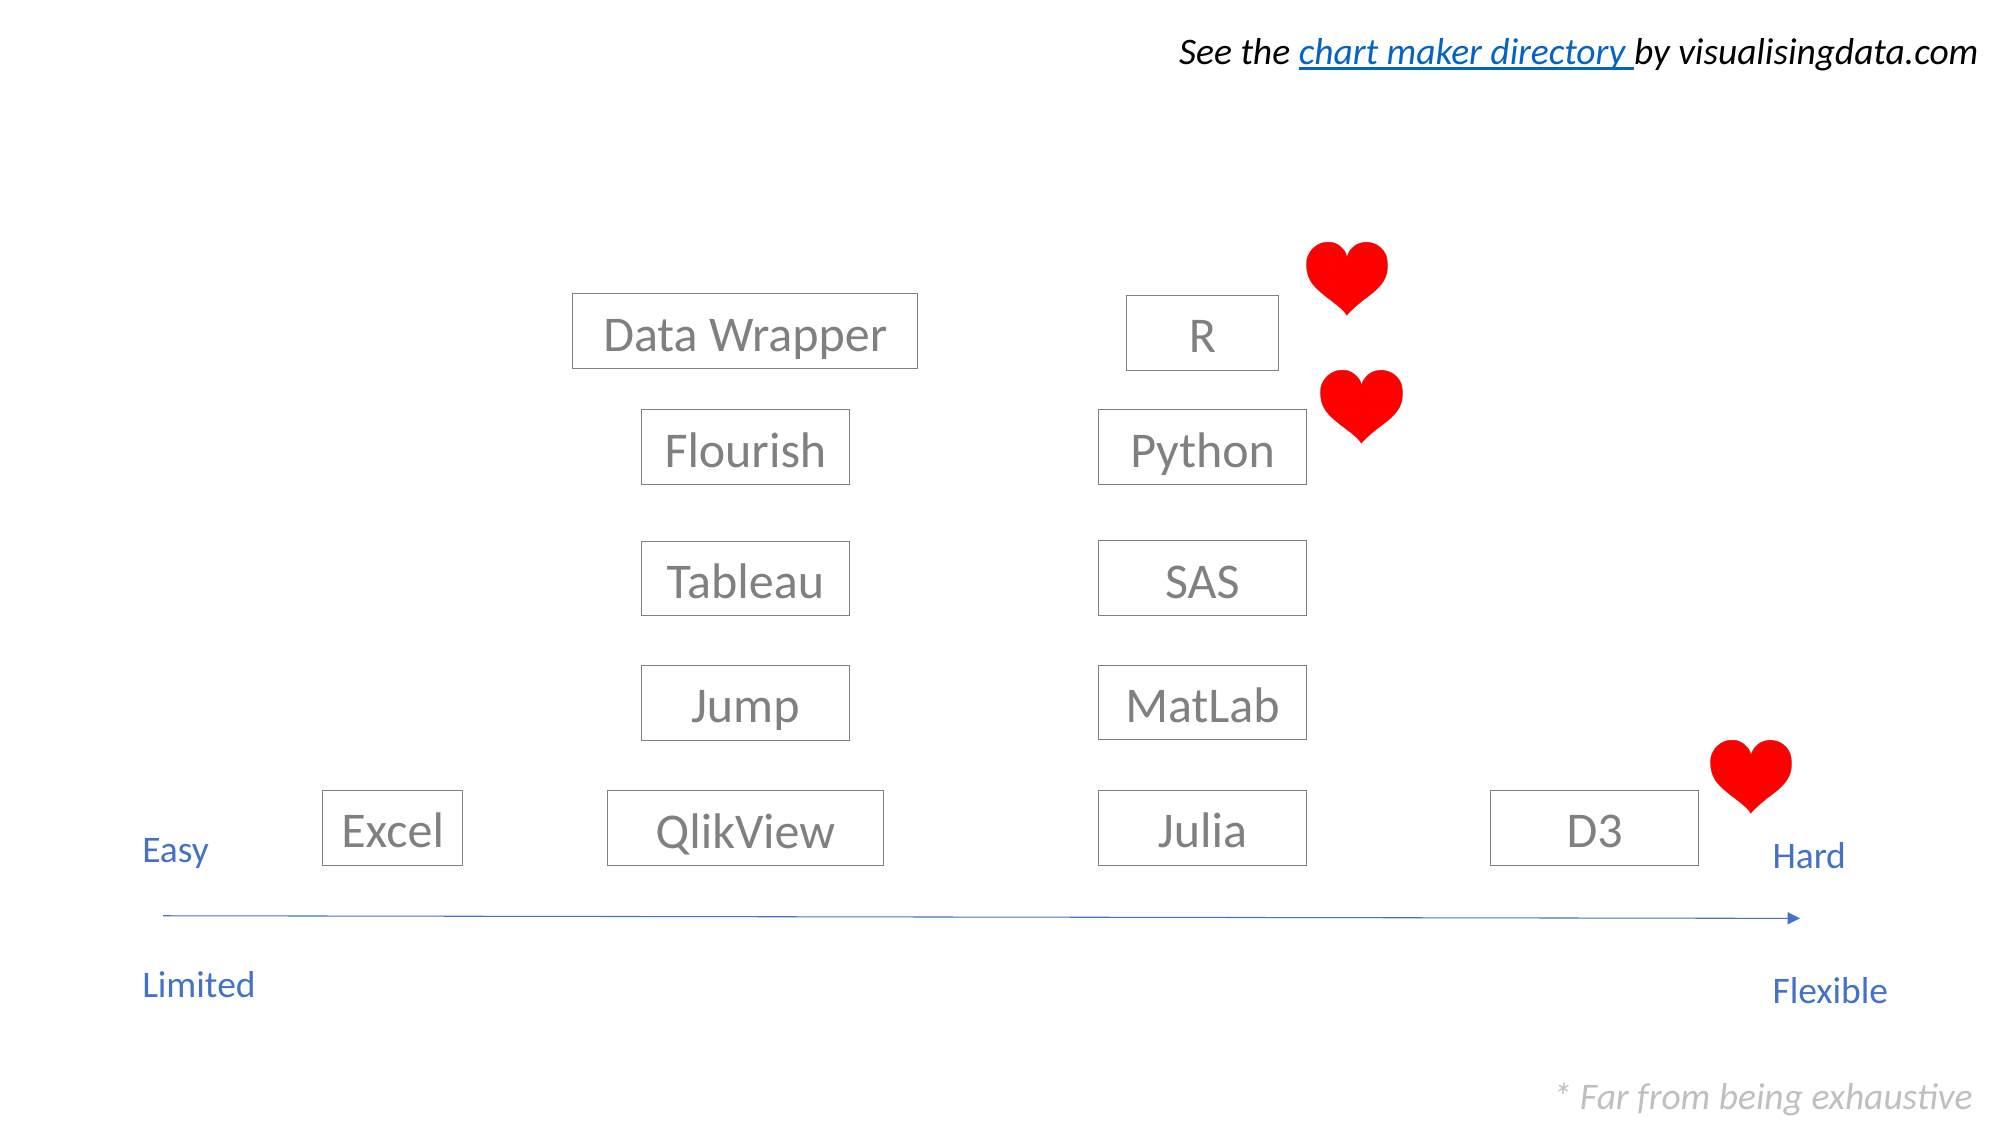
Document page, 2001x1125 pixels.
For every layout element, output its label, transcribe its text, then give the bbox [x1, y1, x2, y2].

picture [1320, 369, 1403, 444]
picture [1306, 241, 1388, 316]
text_box Flourish [641, 409, 850, 485]
picture [1710, 739, 1792, 814]
text_box QlikView [607, 790, 884, 866]
text_box Python [1098, 409, 1307, 485]
text_box Data Wrapper [572, 293, 918, 369]
text_box R [1126, 295, 1279, 371]
text_box Easy Limited [127, 817, 275, 1012]
text_box * Far from being exhaustive [1538, 1064, 2000, 1125]
text_box D3 [1490, 790, 1699, 866]
text_box See the chart maker directory by visualisingdata.com [1164, 19, 1994, 80]
text_box Hard Flexible [1757, 823, 1906, 1019]
text_box Tableau [641, 541, 850, 616]
text_box Julia [1098, 790, 1307, 866]
text_box Excel [322, 790, 463, 866]
text_box MatLab [1098, 665, 1307, 740]
text_box SAS [1098, 540, 1307, 616]
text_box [163, 915, 1800, 919]
text_box Jump [641, 665, 850, 741]
